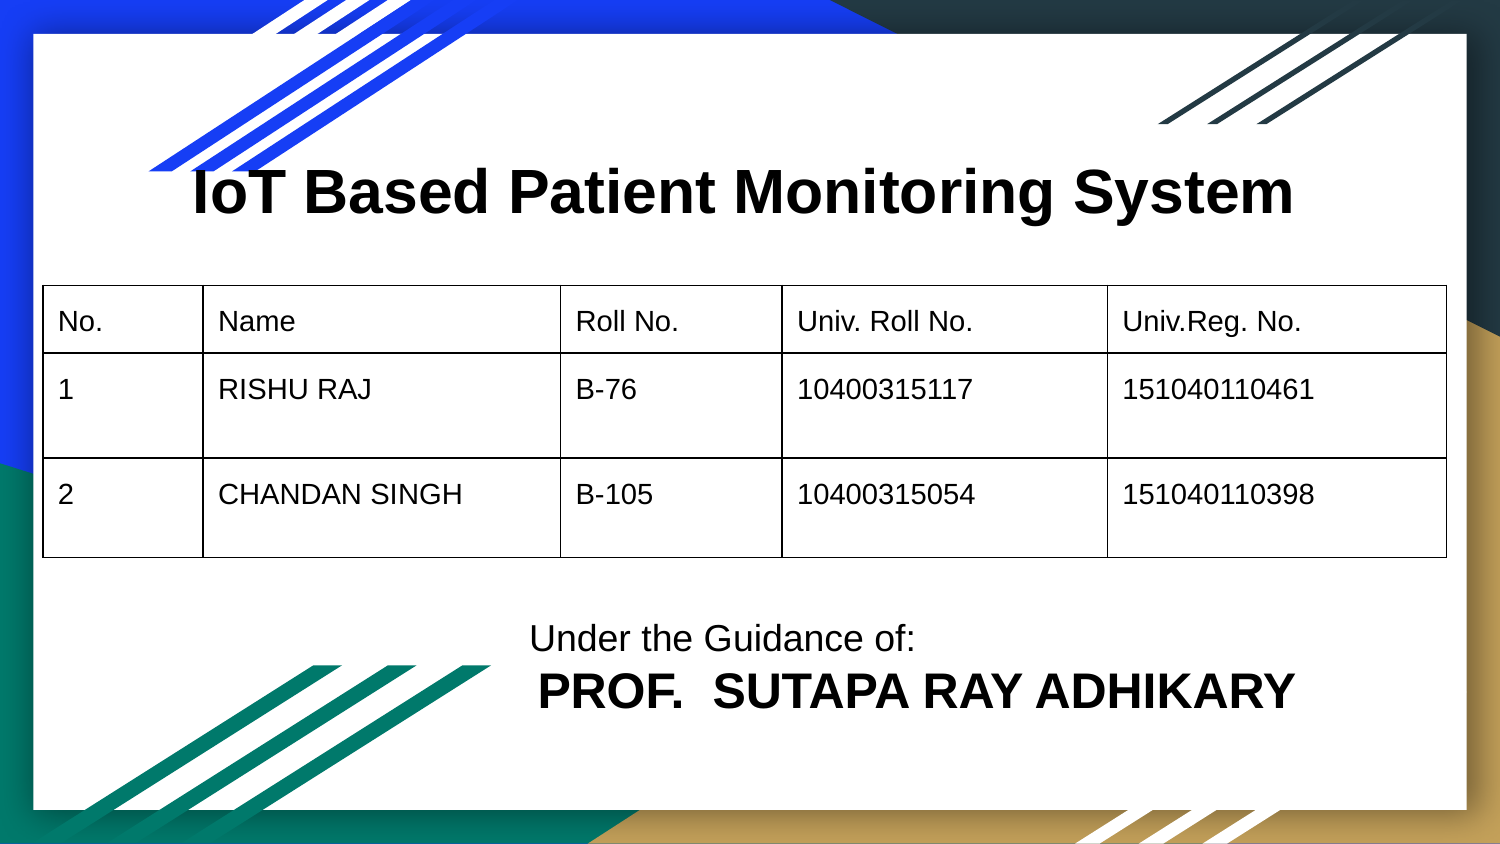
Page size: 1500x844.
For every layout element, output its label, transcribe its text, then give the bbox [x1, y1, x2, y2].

table_header Name [204, 286, 560, 352]
table_header No. [44, 286, 202, 352]
table_header Univ.Reg. No. [1108, 286, 1446, 352]
table_cell 10400315054 [783, 459, 1107, 557]
title IoT Based Patient Monitoring System [66, 117, 1423, 260]
table_cell B-76 [561, 354, 781, 457]
table_cell 10400315117 [783, 354, 1107, 457]
table_cell CHANDAN SINGH [204, 459, 560, 557]
table_header Roll No. [561, 286, 781, 352]
table_cell 2 [44, 459, 202, 557]
table_cell 151040110398 [1108, 459, 1446, 557]
table_header Univ. Roll No. [783, 286, 1107, 352]
table_cell B-105 [561, 459, 781, 557]
table_cell 151040110461 [1108, 354, 1446, 457]
table_cell RISHU RAJ [204, 354, 560, 457]
text_box Under the Guidance of: PROF. SUTAPA RAY ADHIKARY [514, 606, 1447, 727]
table_cell 1 [44, 354, 202, 457]
